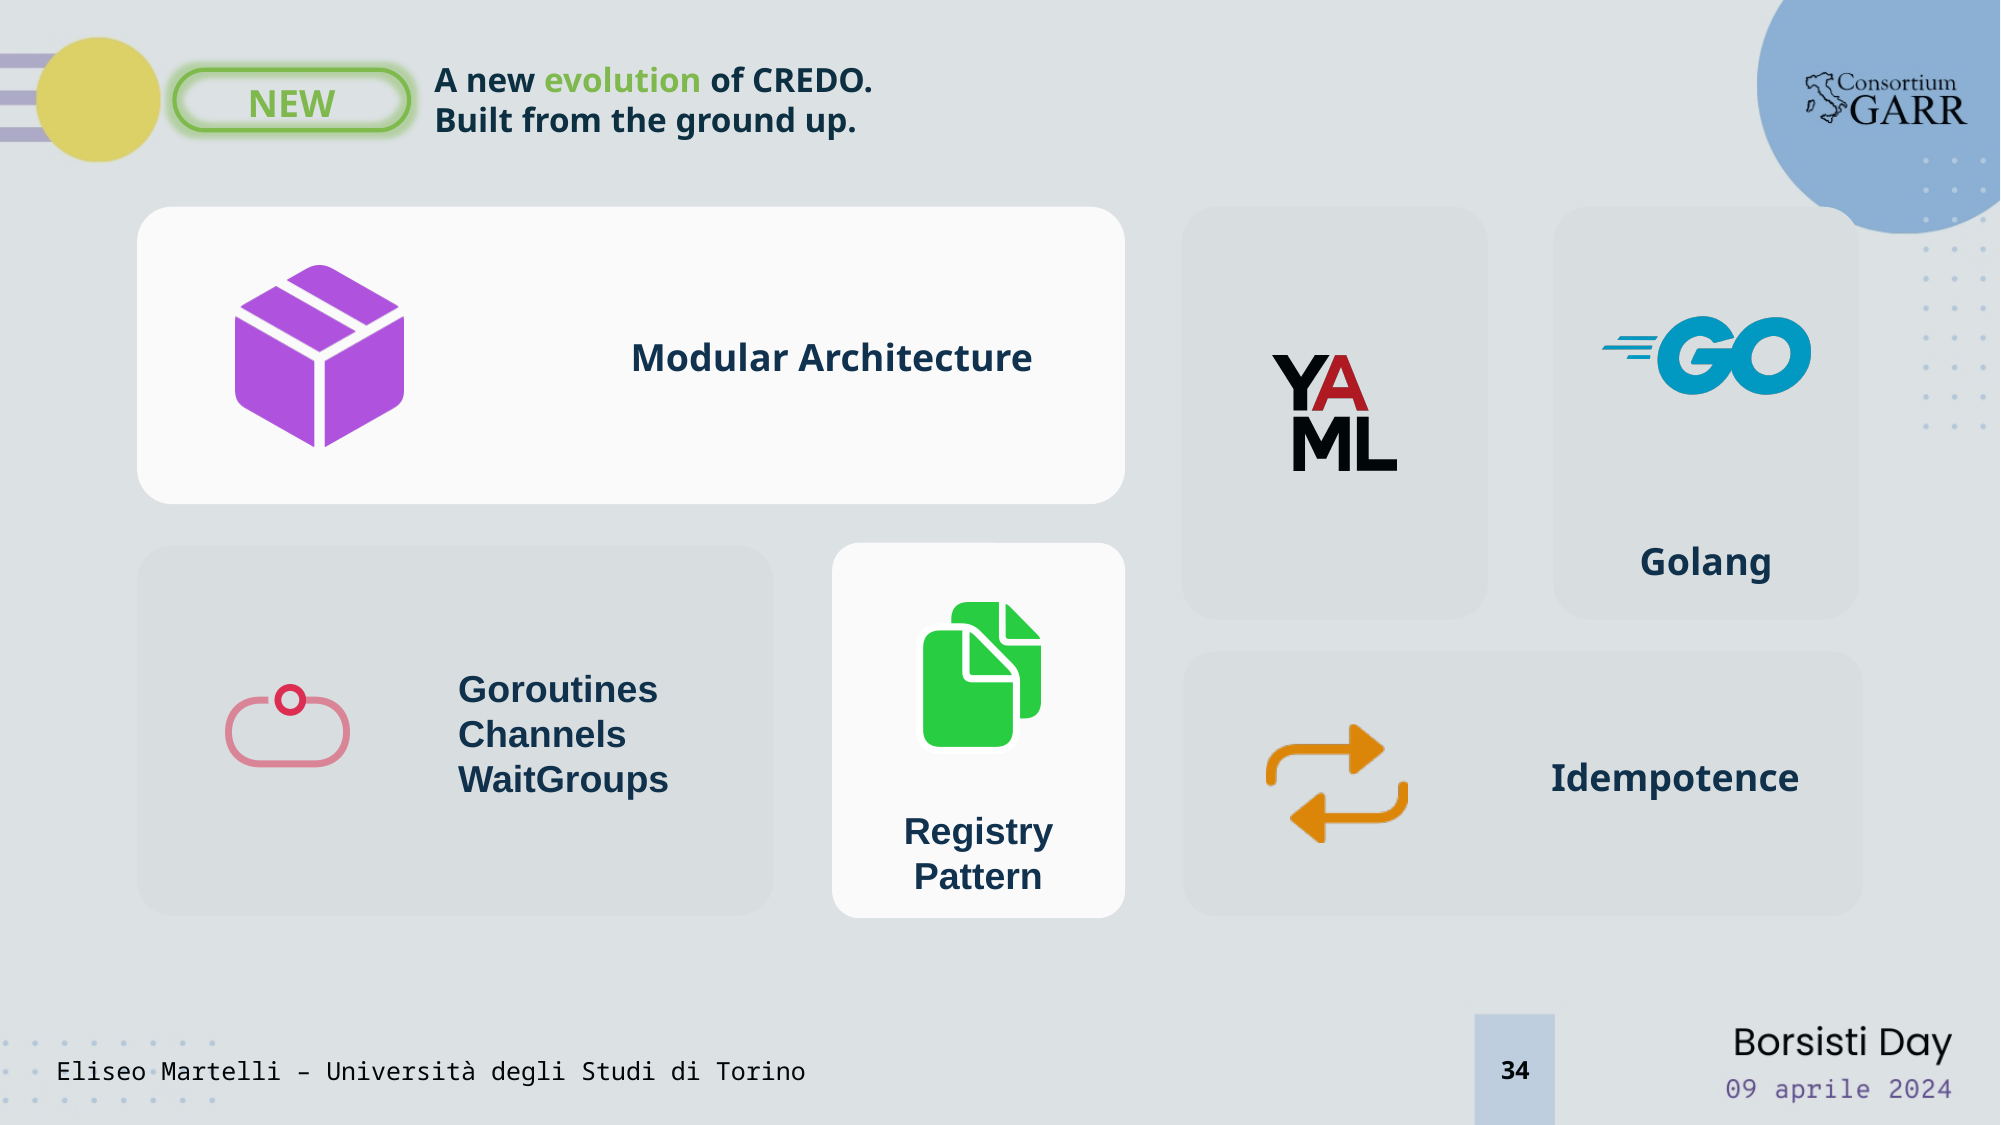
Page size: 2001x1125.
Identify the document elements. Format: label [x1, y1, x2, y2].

text_box [1181, 206, 1488, 620]
text_box [1553, 206, 1860, 620]
text_box [137, 206, 1125, 505]
text_box [0, 0, 2000, 1125]
text_box [832, 542, 1126, 919]
text_box [137, 545, 774, 916]
text_box [1183, 651, 1863, 916]
